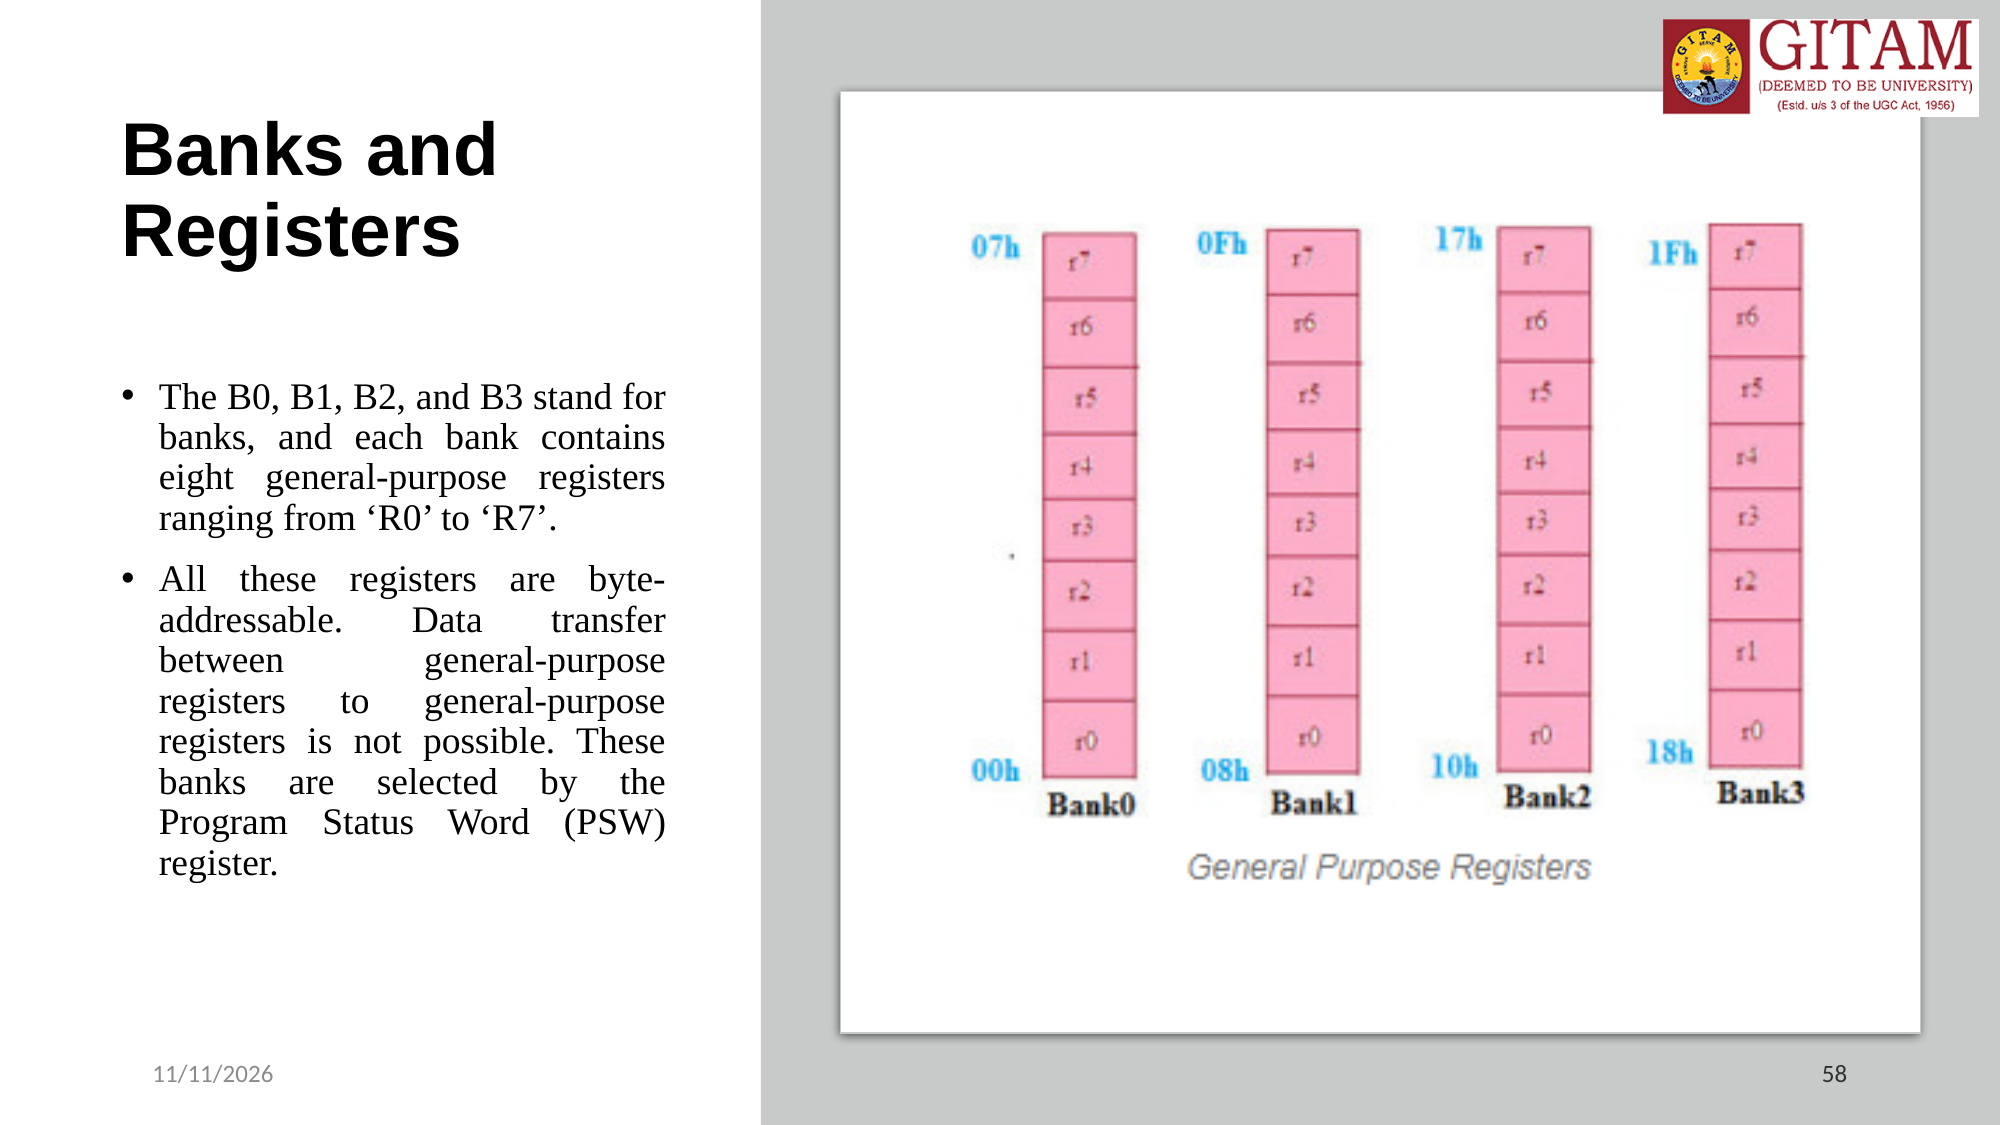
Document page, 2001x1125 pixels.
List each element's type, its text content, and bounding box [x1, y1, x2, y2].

title Banks and Registers [106, 103, 682, 369]
picture [1663, 19, 1979, 117]
picture [886, 199, 1875, 925]
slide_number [137, 1042, 588, 1103]
list The B0, B1, B2, and B3 stand for banks, and each bank contains eight general-purpose registers ranging from ‘R0’ to ‘R7’. All these registers are byte-addressable. Data transfer between general-purpose registers to general-purpose registers is not possible. These banks are selected by the Program Status Word (PSW) register. [106, 369, 682, 1021]
text_box [760, 0, 2000, 1125]
text_box [839, 90, 1922, 1034]
slide_number 58 [1412, 1042, 1863, 1103]
